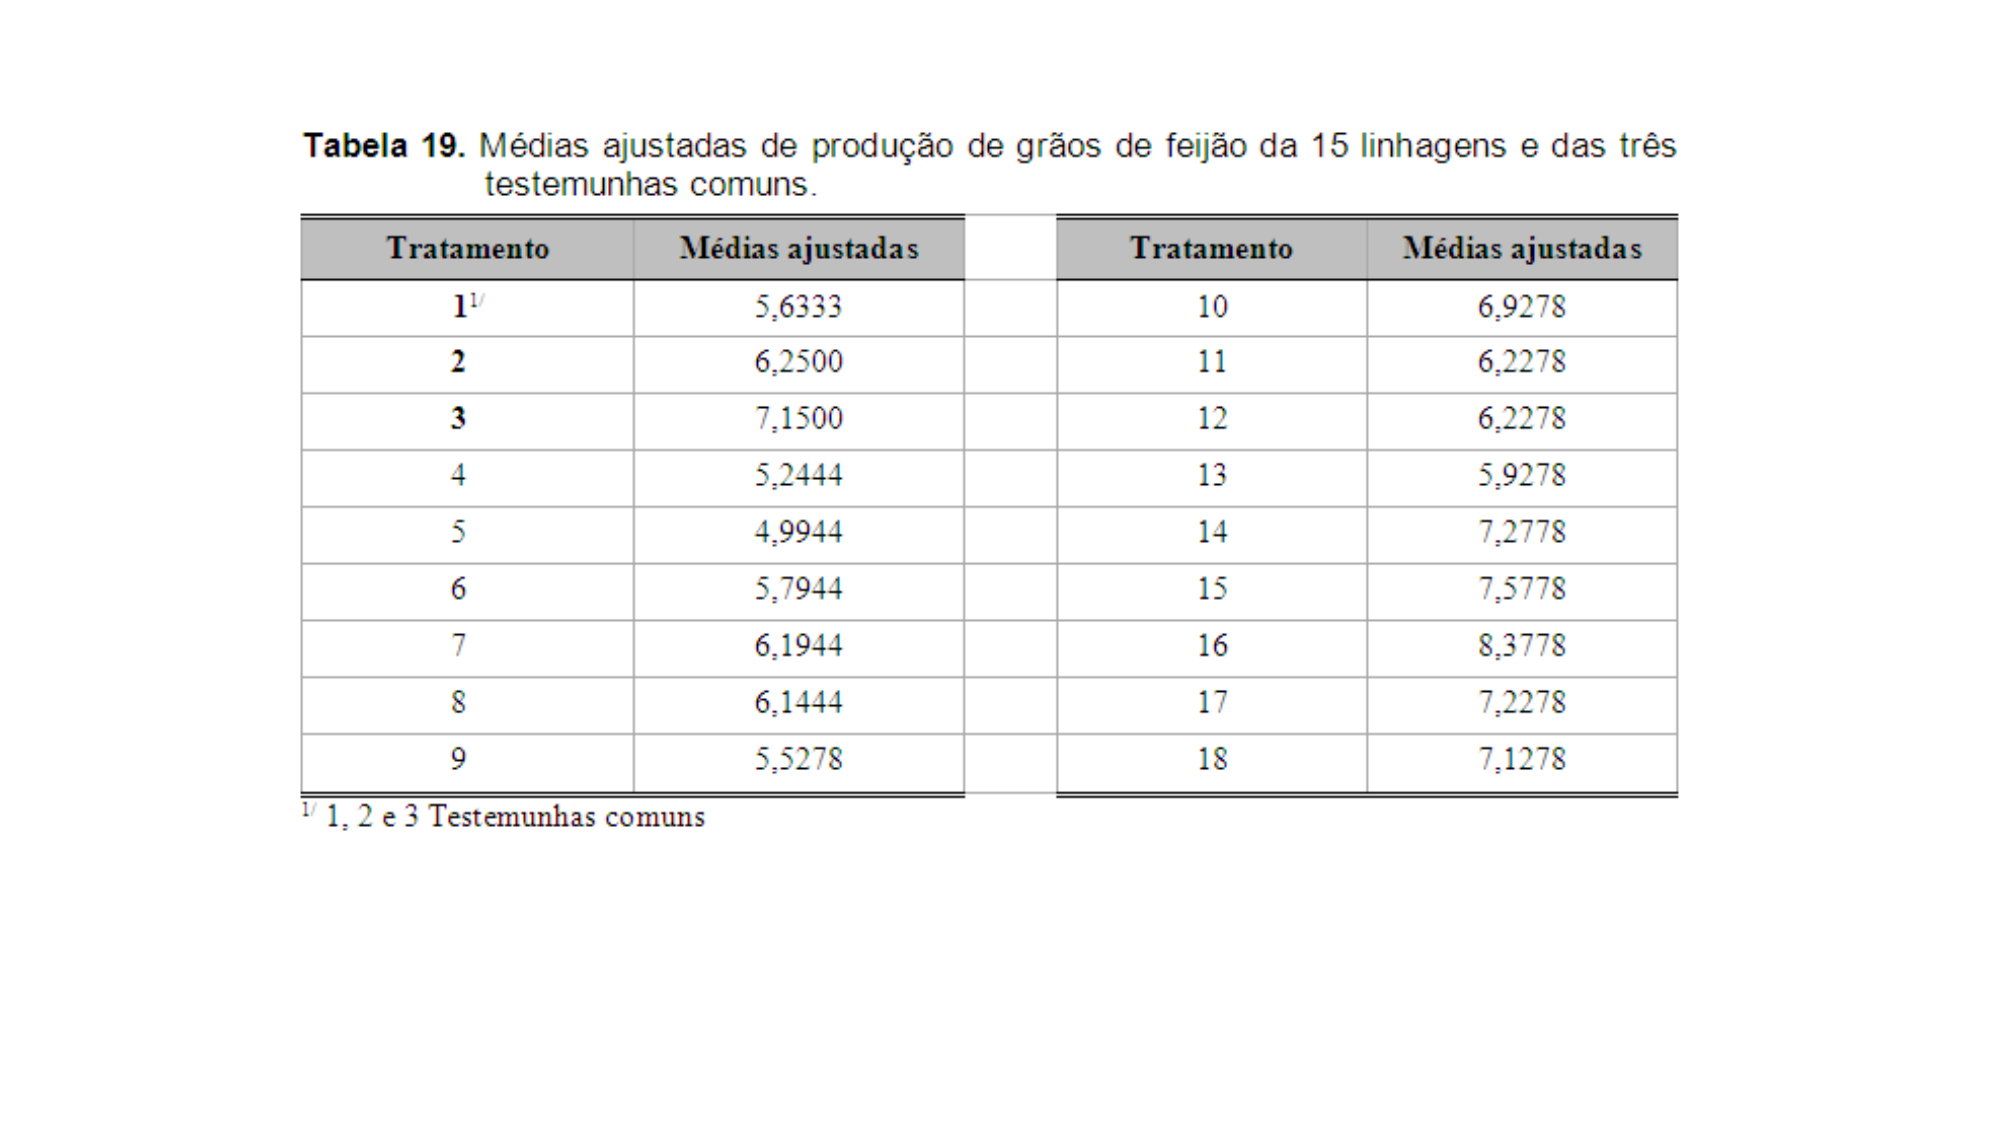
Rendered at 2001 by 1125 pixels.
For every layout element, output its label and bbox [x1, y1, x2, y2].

picture [291, 125, 1691, 839]
